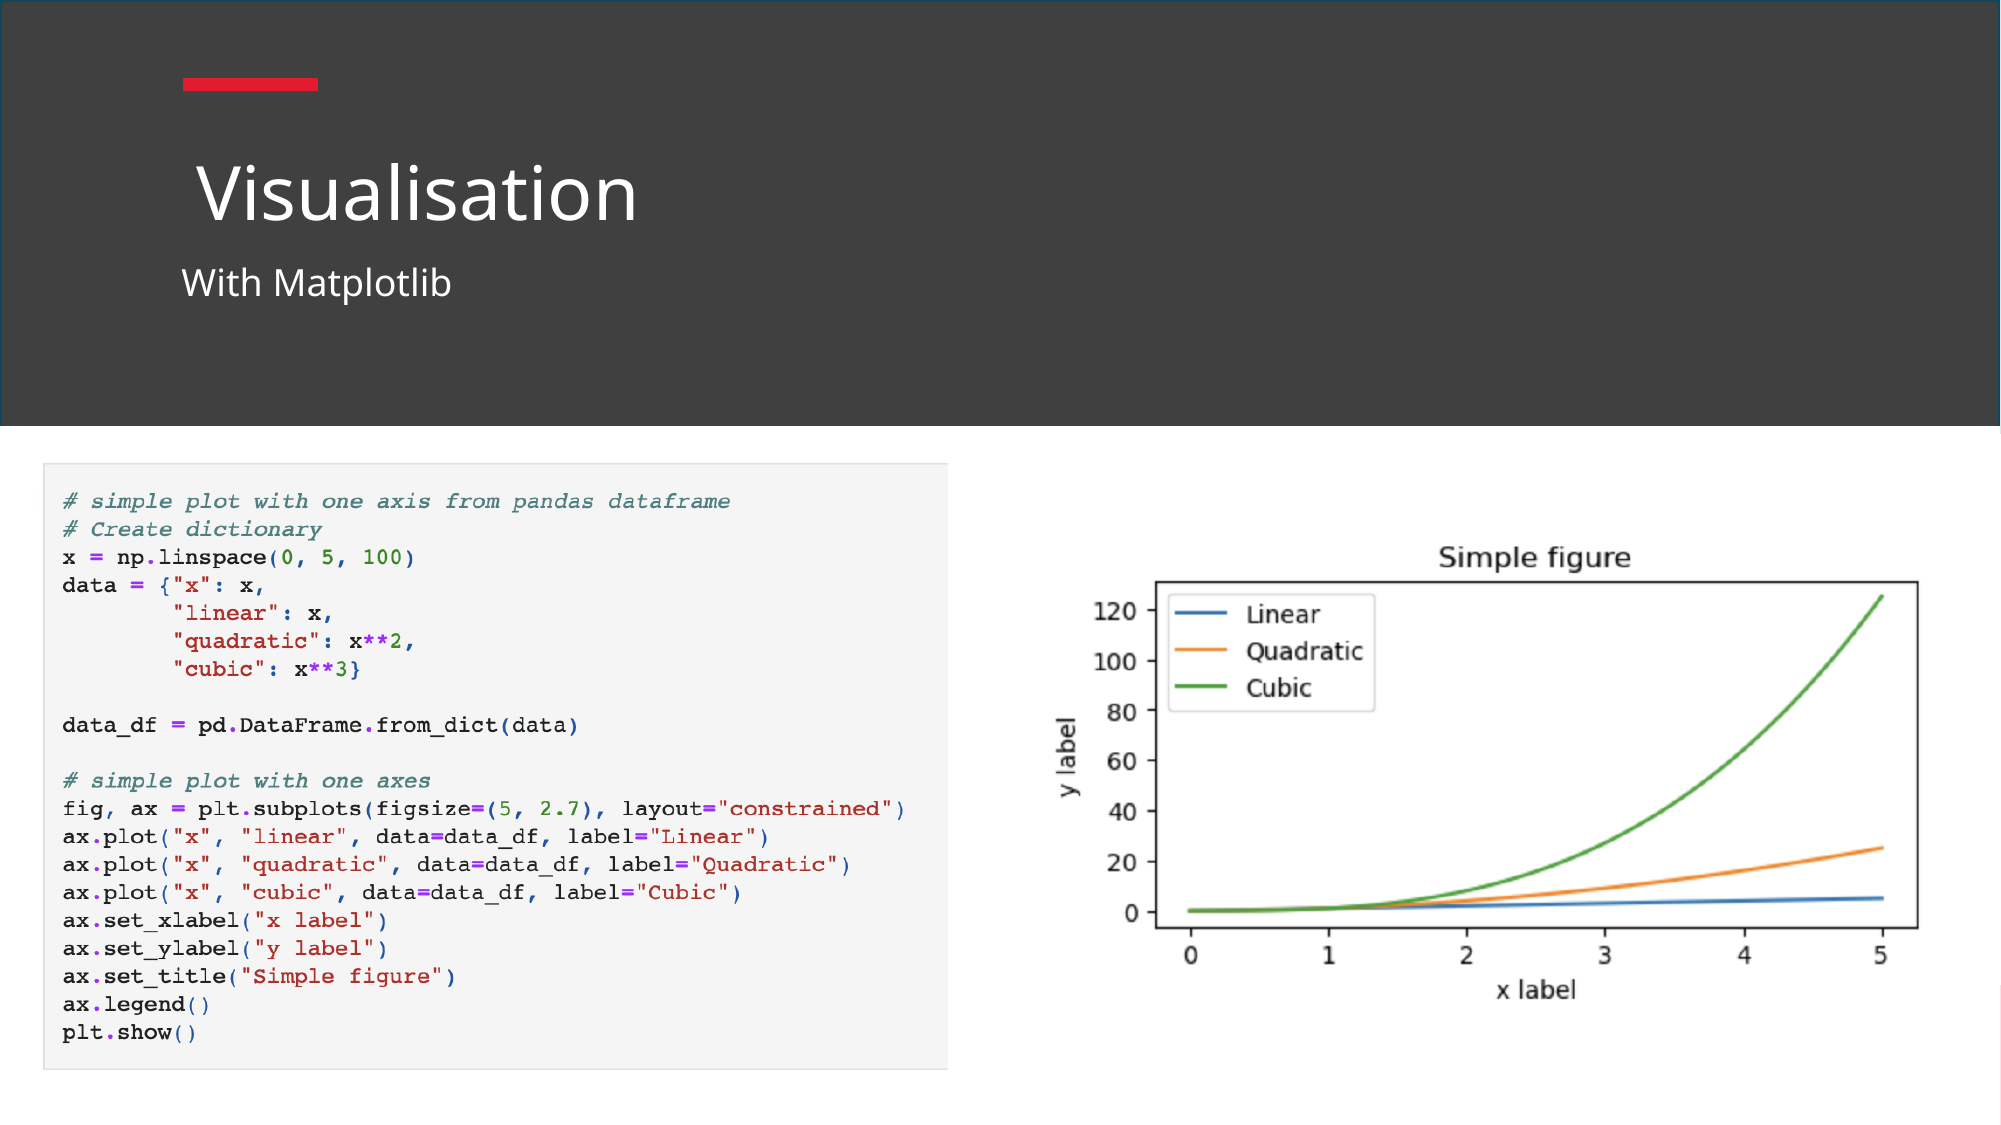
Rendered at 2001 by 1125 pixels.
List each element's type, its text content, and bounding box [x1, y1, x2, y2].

picture [33, 444, 949, 1078]
text_box [0, 426, 2000, 1125]
picture [983, 532, 1967, 1021]
title Visualisation [181, 148, 1674, 251]
list With Matplotlib [181, 251, 1674, 388]
